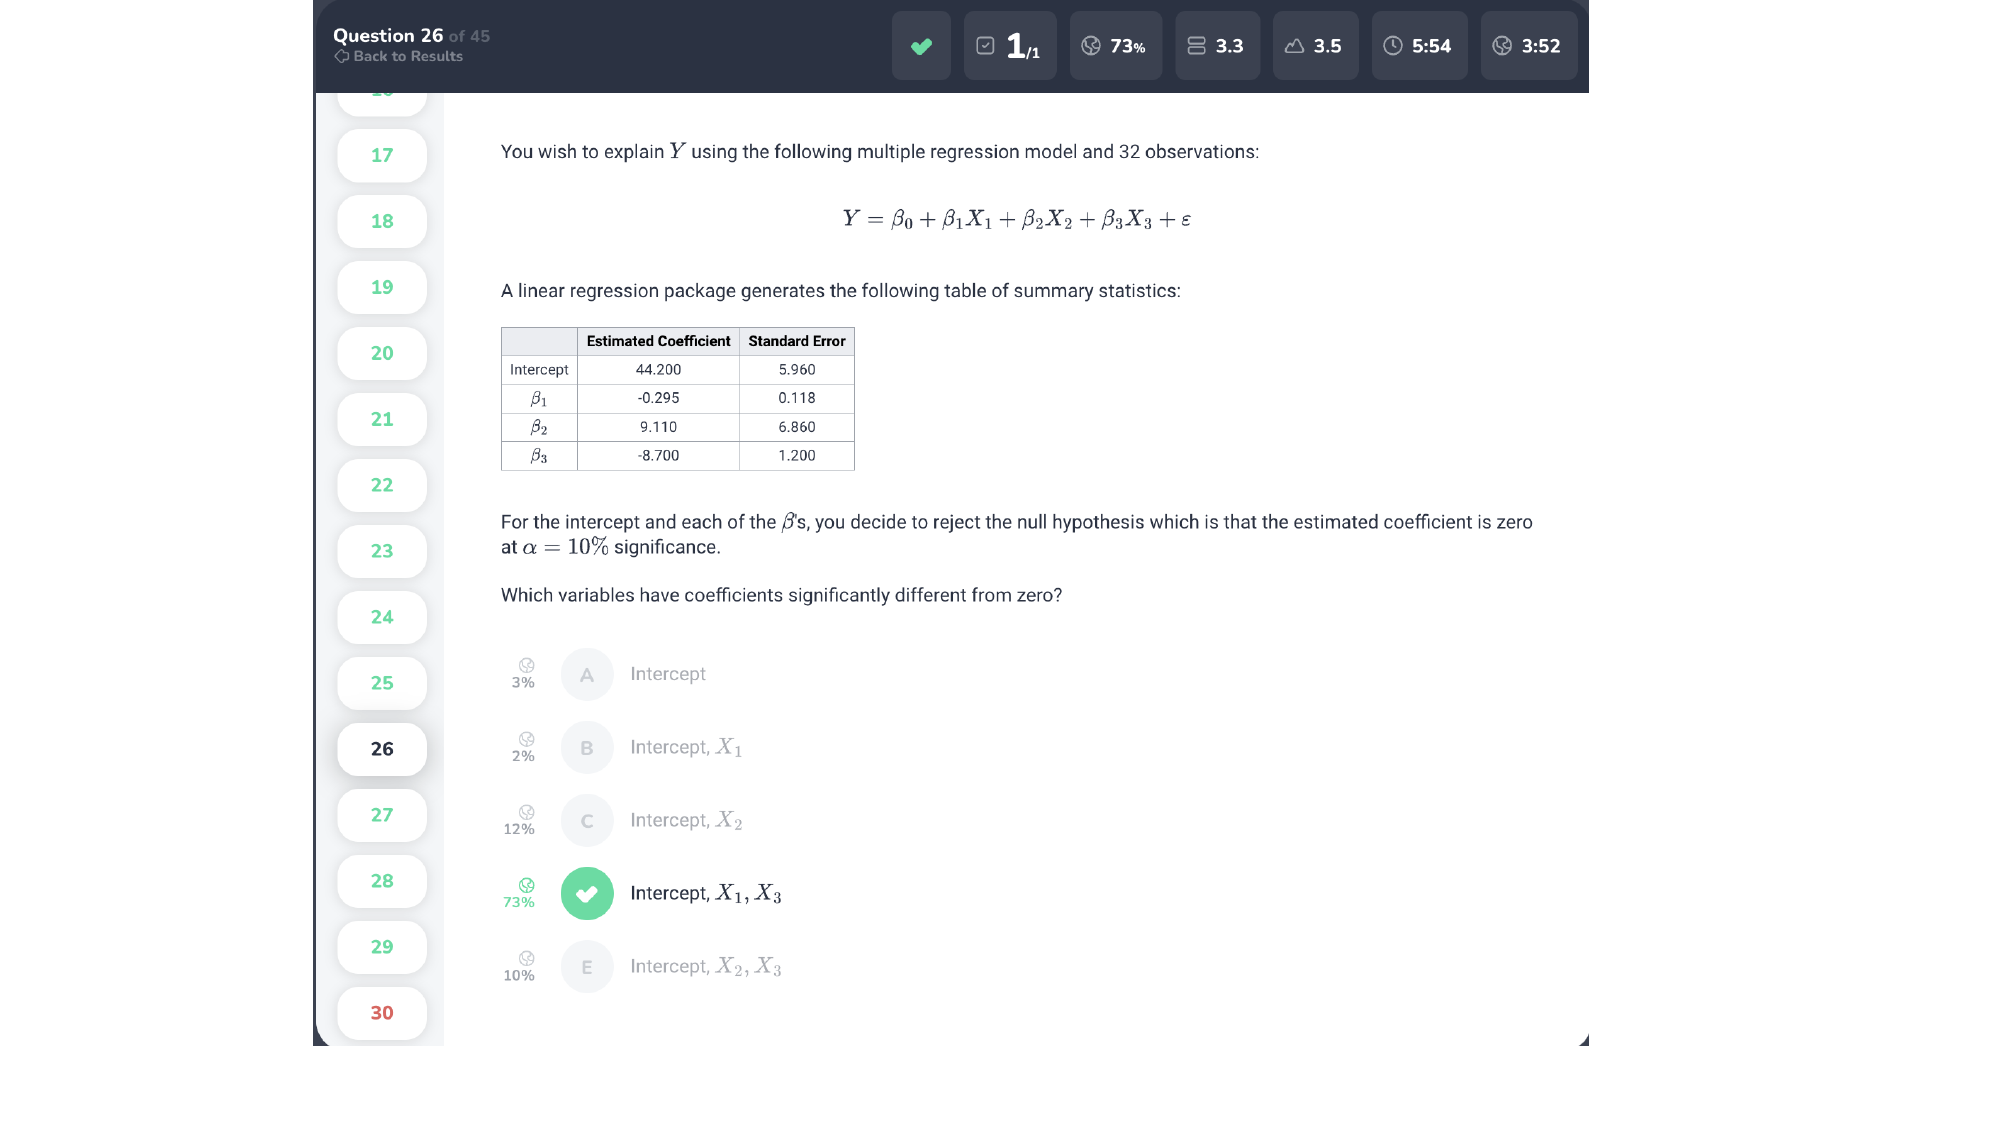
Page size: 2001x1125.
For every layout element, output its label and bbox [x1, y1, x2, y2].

picture [313, 0, 1590, 1046]
